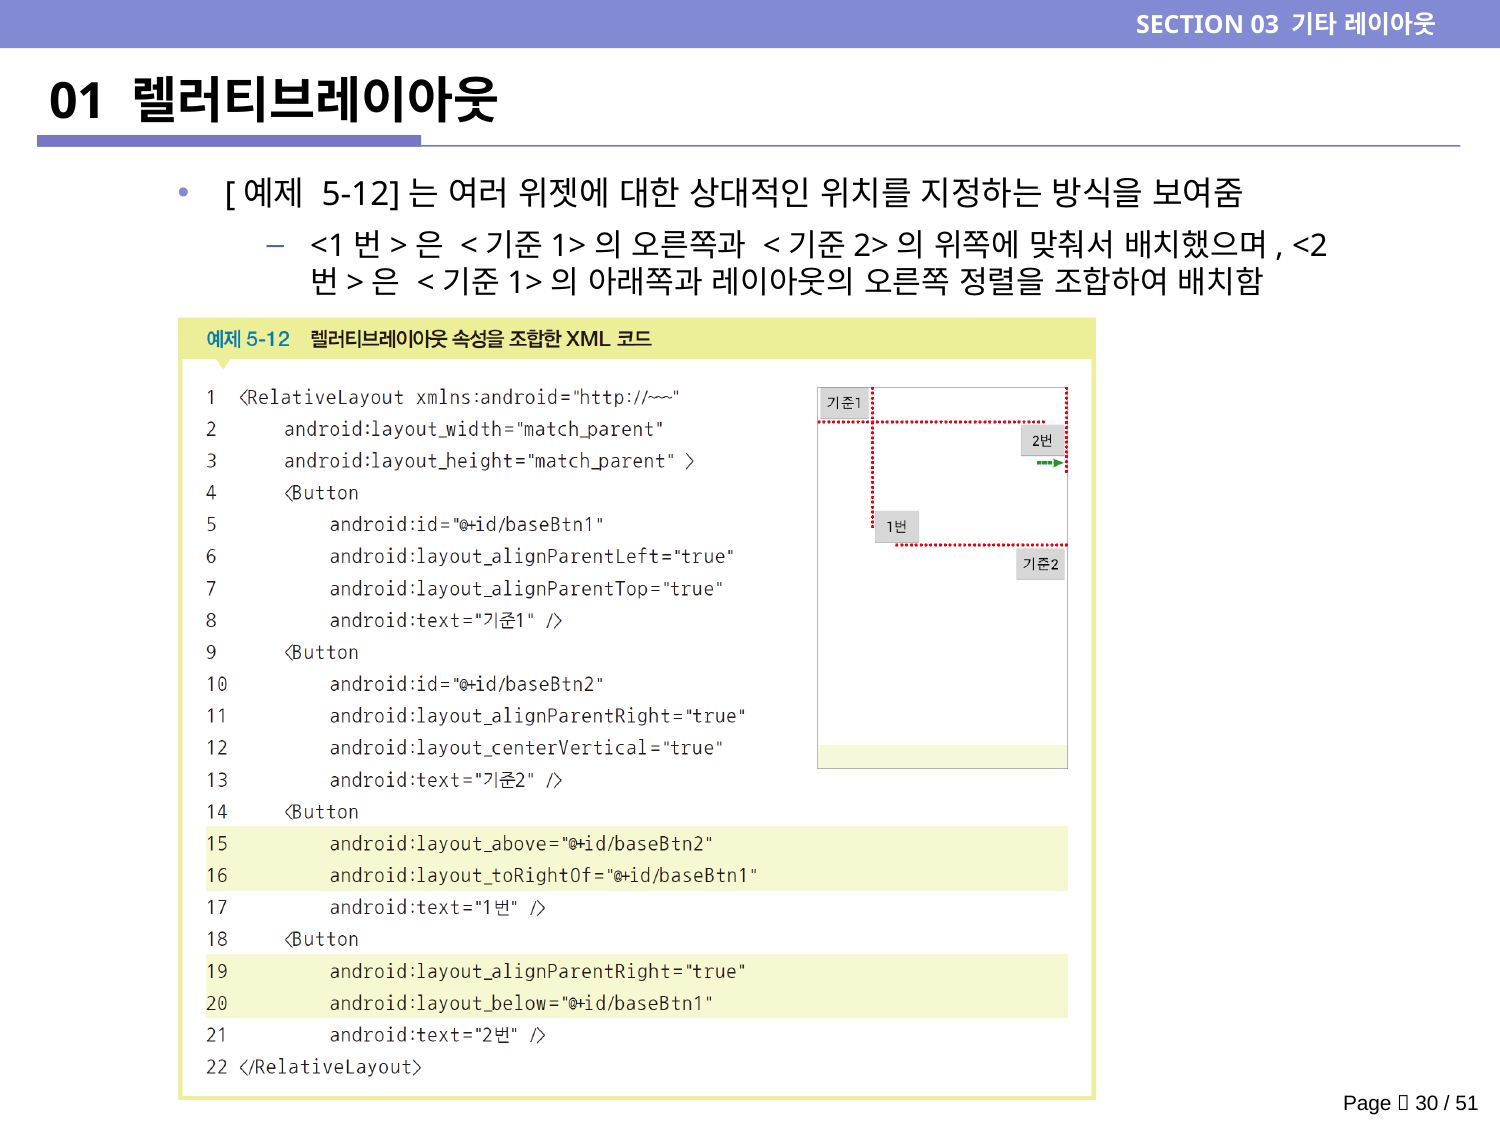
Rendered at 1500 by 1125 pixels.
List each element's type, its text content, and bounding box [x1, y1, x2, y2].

title 01 렐러티브레이아웃 [48, 67, 1448, 132]
list [예제 5-12]는 여러 위젯에 대한 상대적인 위치를 지정하는 방식을 보여줌 <1번>은 <기준1>의 오른쪽과 <기준2>의 위쪽에 맞춰서 배치했으며, <2번>은 <기준1>의 아래쪽과 레이아웃의 오른쪽 정렬을 조합하여 배치함 [104, 171, 1382, 880]
picture [178, 313, 1099, 1105]
text_box SECTION 03 기타 레이아웃 [1121, 1, 1500, 46]
